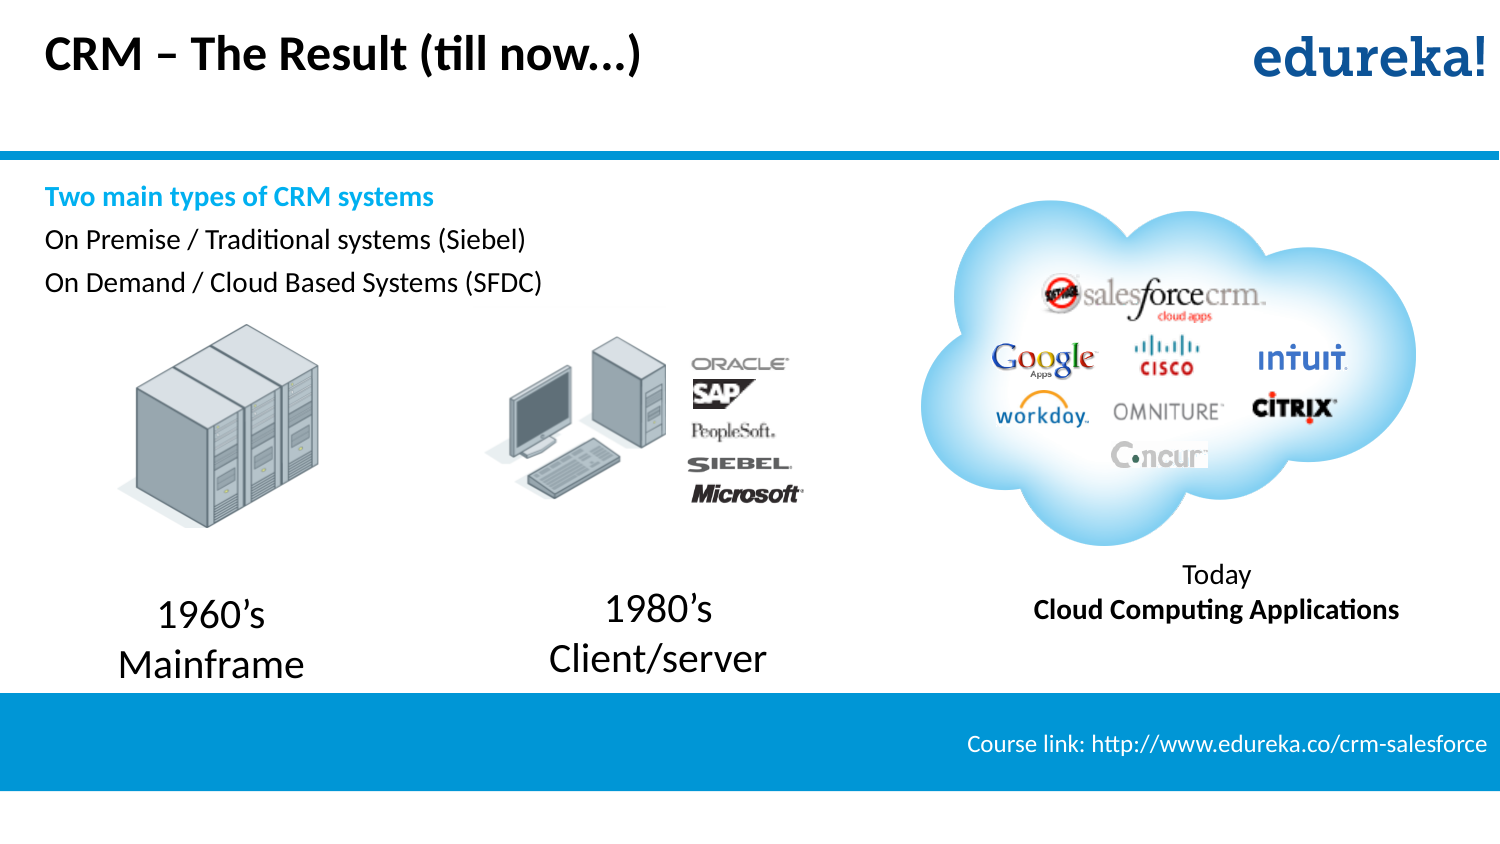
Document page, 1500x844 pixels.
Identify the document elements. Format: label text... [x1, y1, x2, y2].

text_box Course link: http://www.edureka.co/crm-salesforce [0, 693, 1500, 792]
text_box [681, 355, 805, 505]
text_box 1960’s Mainframe [102, 579, 320, 695]
text_box Two main types of CRM systems On Premise / Traditional systems (Siebel) On Demand / Cloud Based Systems (SFDC) [29, 169, 1500, 787]
picture [473, 306, 676, 511]
text_box CRM – The Result (till now...) [29, 13, 1500, 84]
text_box 1980’s Client/server [534, 573, 783, 688]
picture [920, 199, 1417, 547]
picture [117, 324, 337, 529]
picture [1254, 36, 1485, 77]
text_box Today Cloud Computing Applications [972, 548, 1461, 633]
